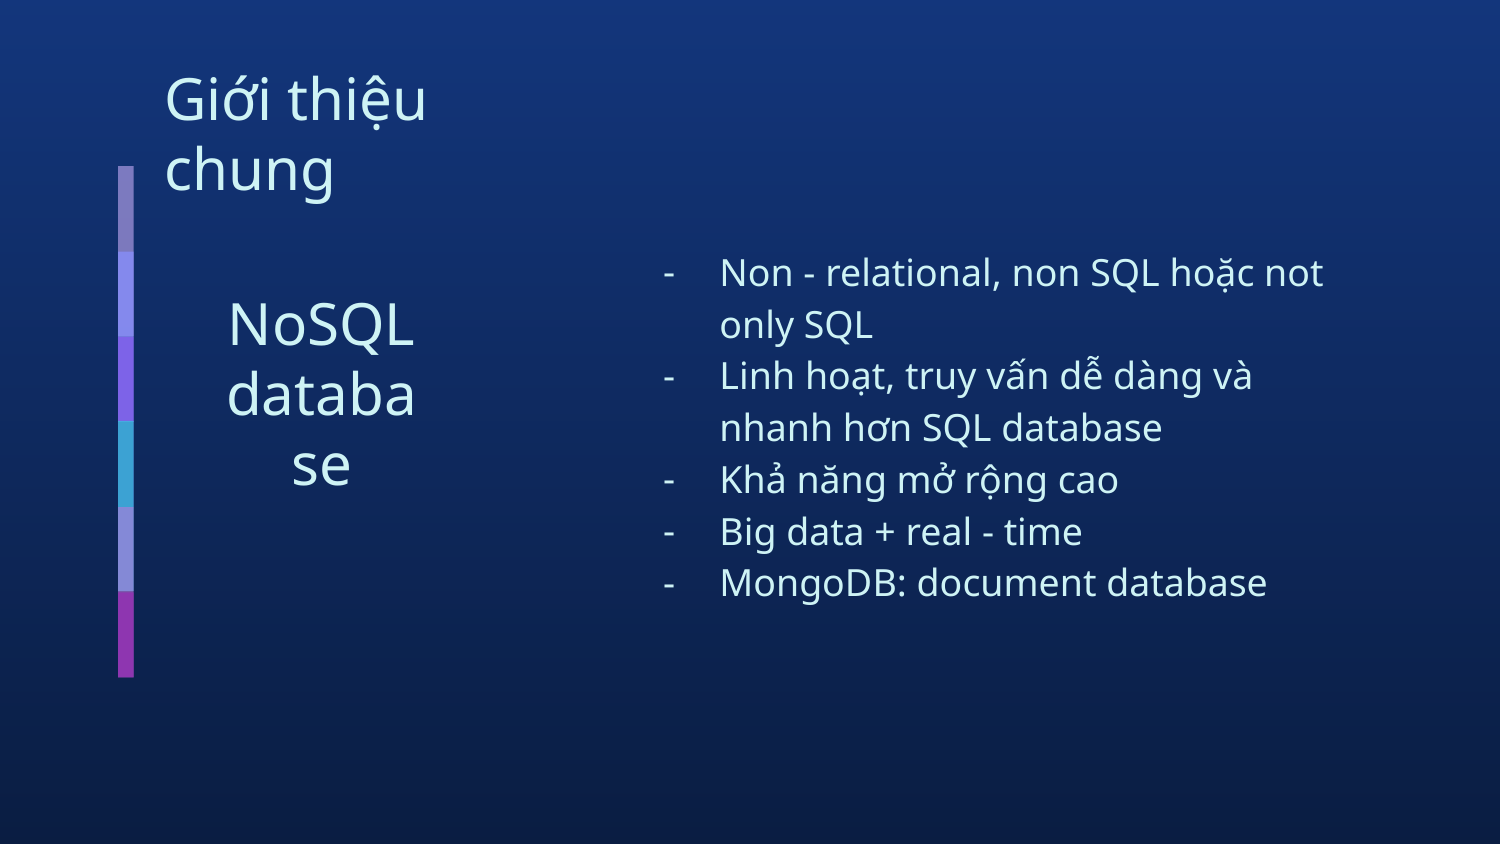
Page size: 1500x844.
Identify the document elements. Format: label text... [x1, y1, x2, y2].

title NoSQL database [209, 272, 434, 513]
list Non - relational, non SQL hoặc not only SQL Linh hoạt, truy vấn dễ dàng và nhanh hơn SQL database Khả năng mở rộng cao Big data + real - time MongoDB: document database [629, 227, 1355, 732]
title Giới thiệu chung [149, 46, 585, 162]
